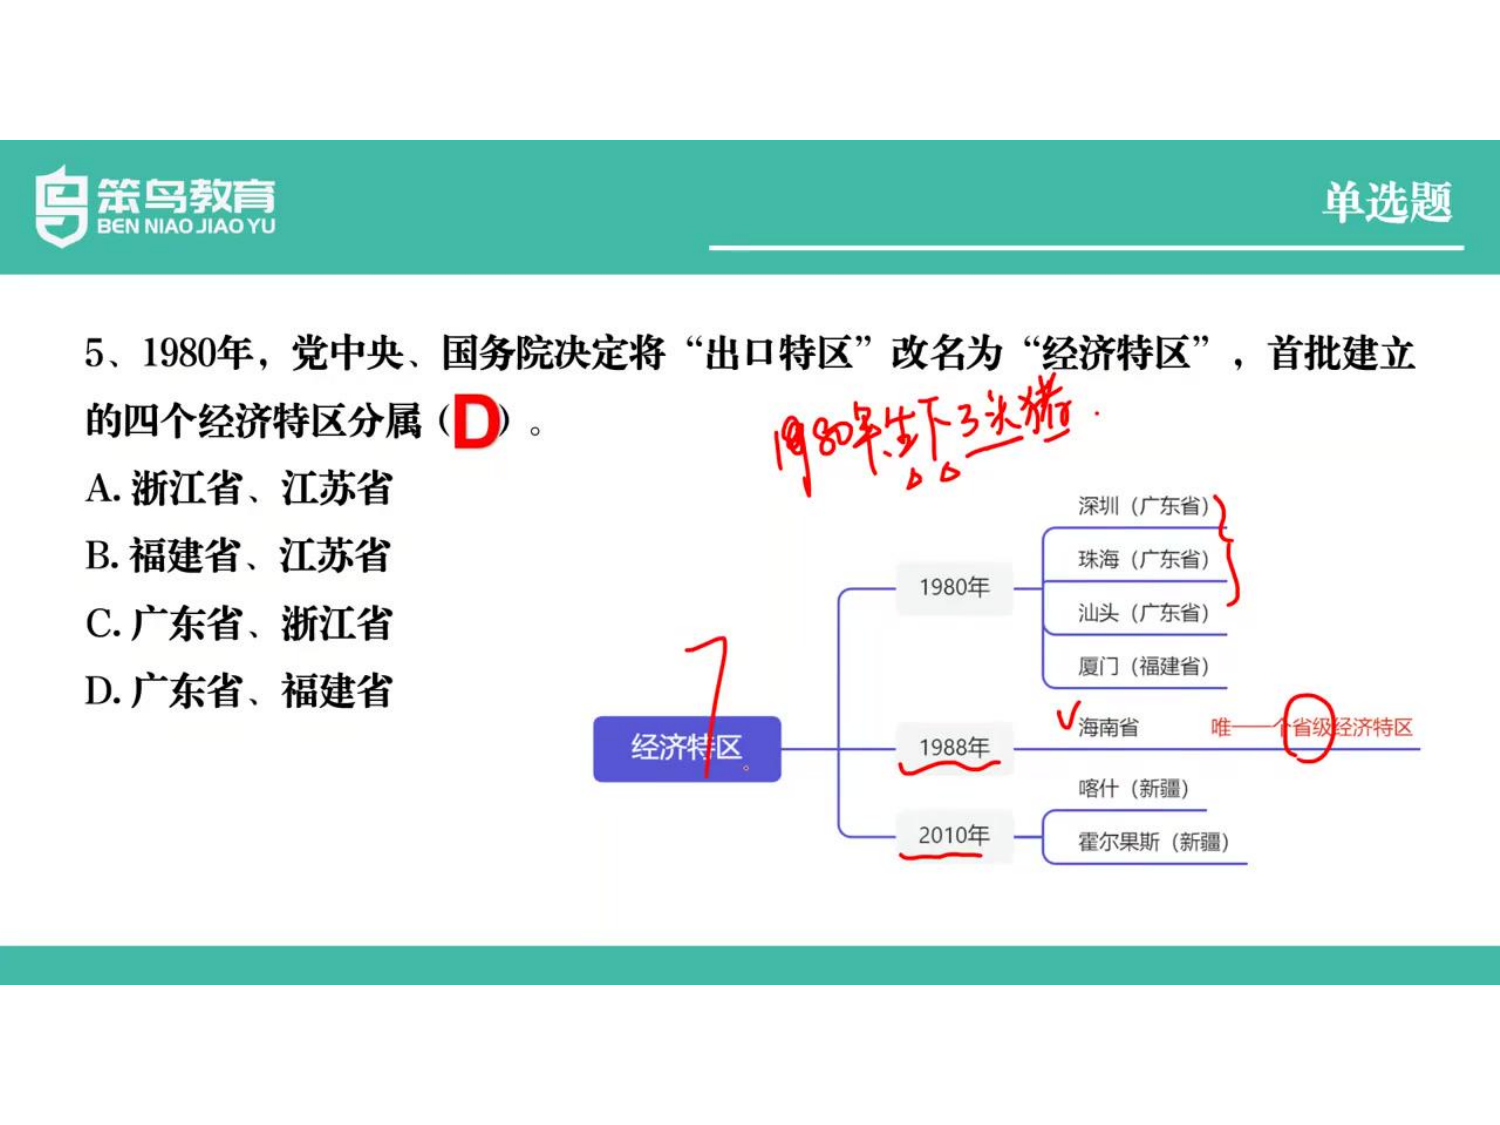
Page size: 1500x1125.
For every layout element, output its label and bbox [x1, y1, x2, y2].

picture [0, 140, 1500, 985]
